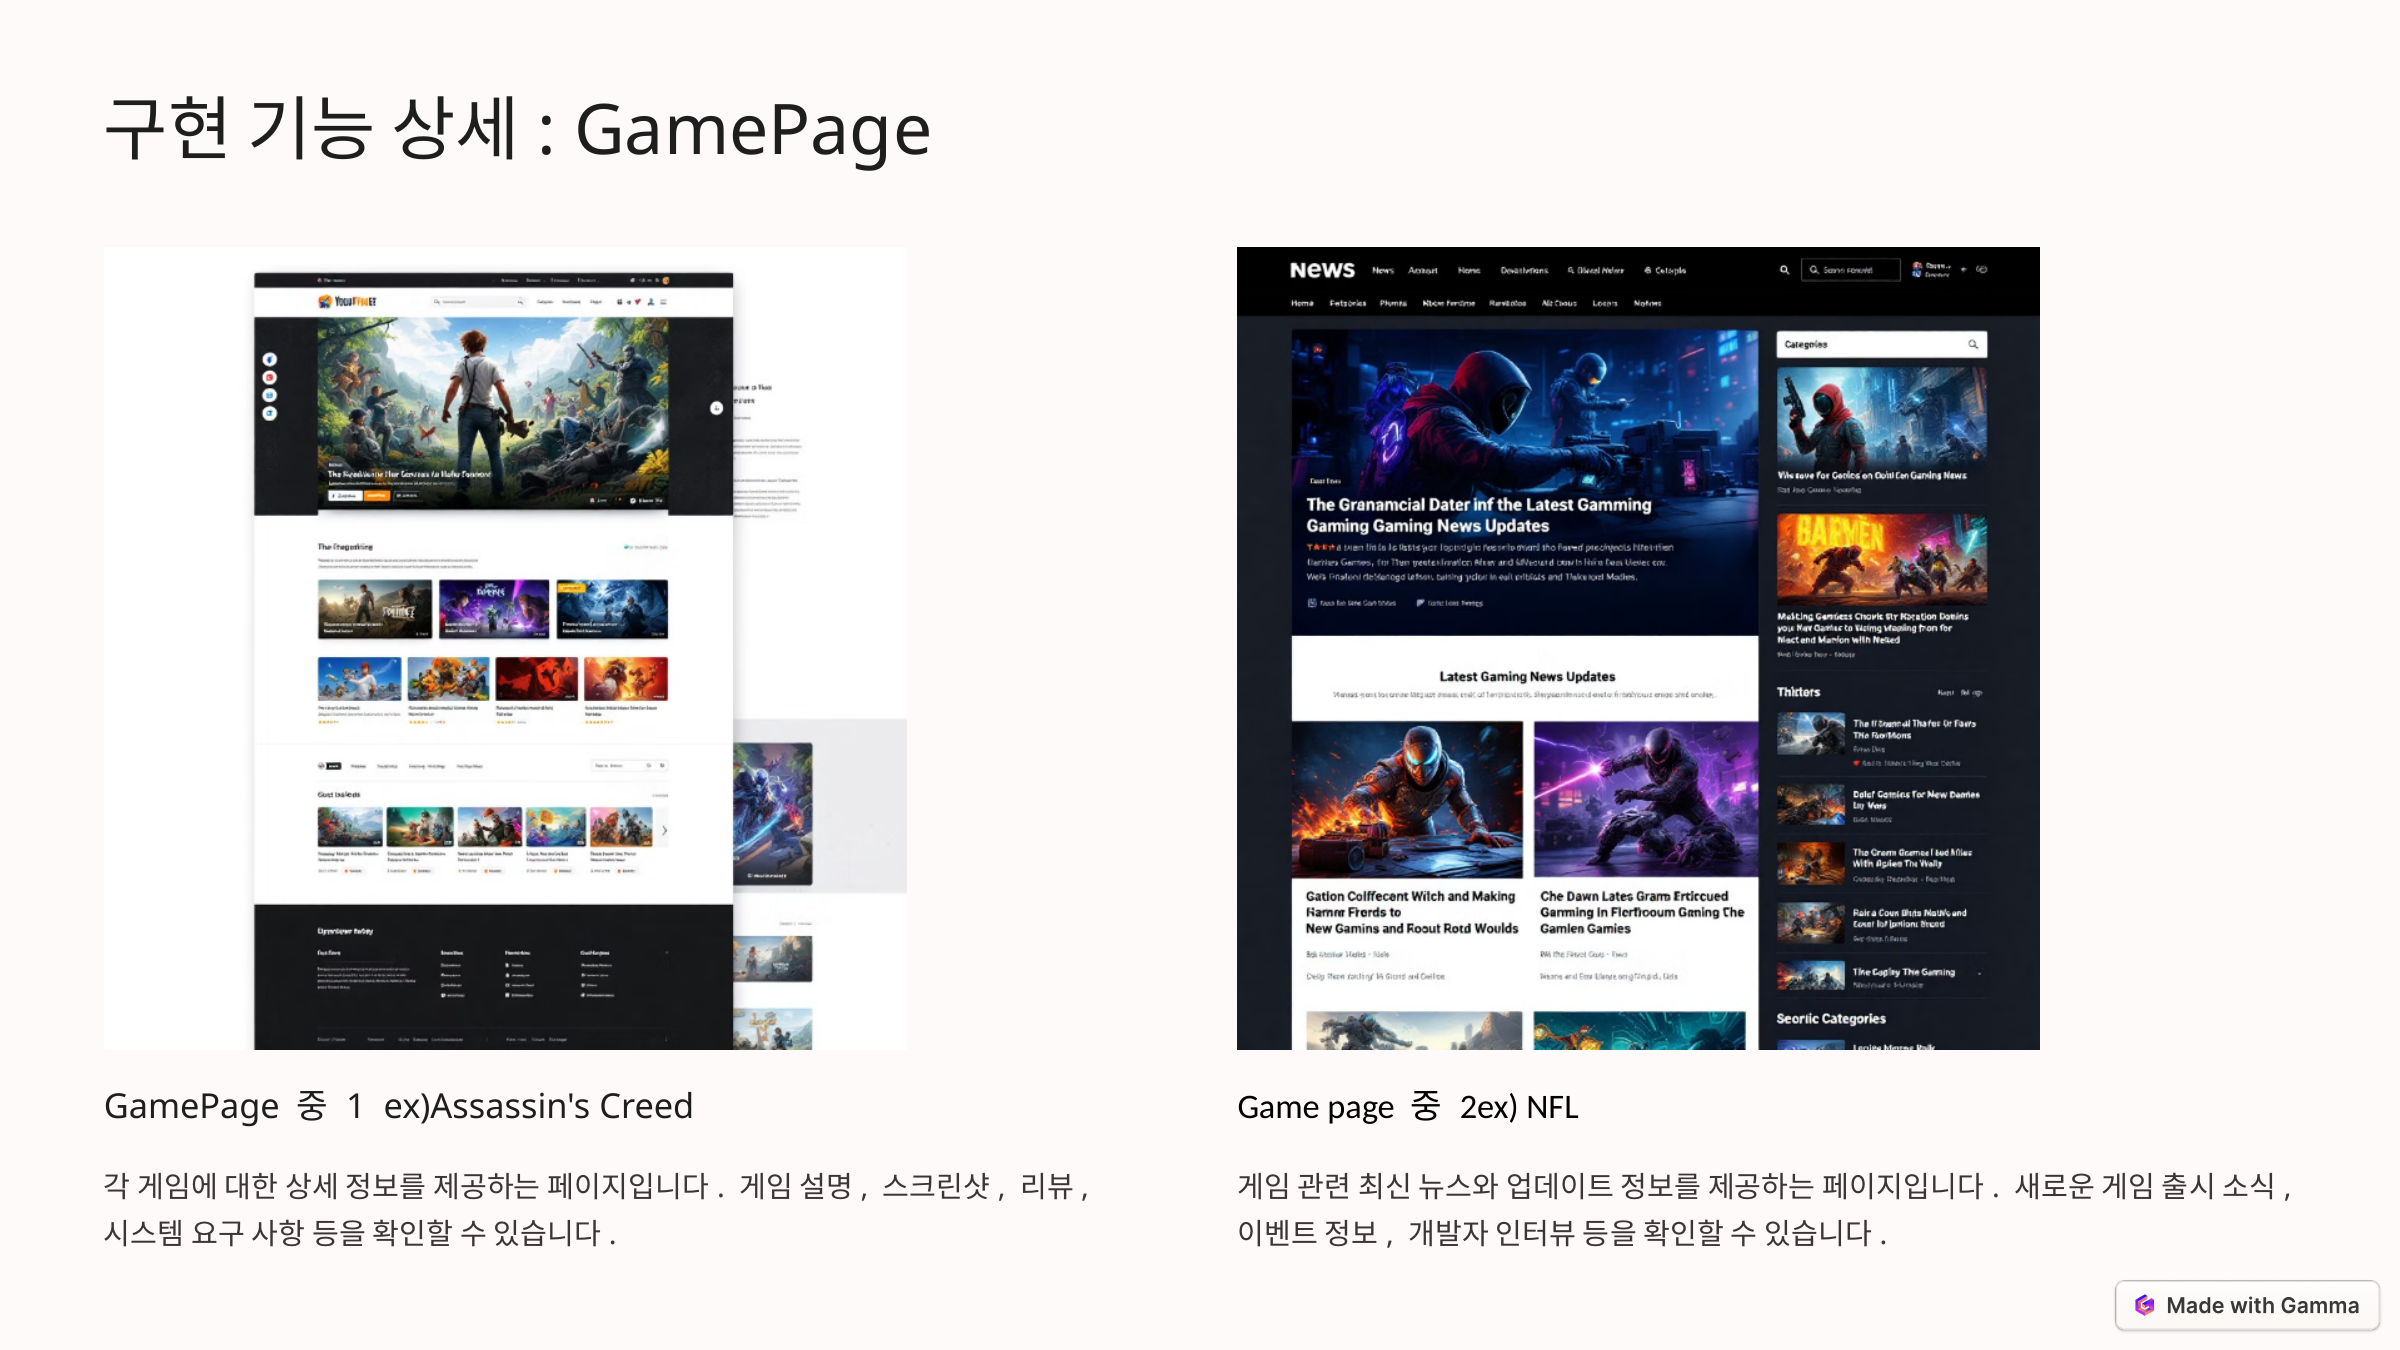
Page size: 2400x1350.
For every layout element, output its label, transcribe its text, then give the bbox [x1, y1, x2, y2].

text_box 게임 관련 최신 뉴스와 업데이트 정보를 제공하는 페이지입니다. 새로운 게임 출시 소식, 이벤트 정보, 개발자 인터뷰 등을 확인할 수 있습니다. [1237, 1156, 2298, 1252]
picture [1237, 247, 2040, 1050]
text_box 구현 기능 상세: GamePage [103, 81, 1385, 170]
picture [104, 247, 907, 1050]
text_box Game page 중 2ex) NFL [1237, 1083, 1588, 1127]
picture [2106, 1271, 2389, 1339]
text_box GamePage 중 1 ex)Assassin's Creed [103, 1083, 454, 1127]
text_box 각 게임에 대한 상세 정보를 제공하는 페이지입니다. 게임 설명, 스크린샷, 리뷰, 시스템 요구 사항 등을 확인할 수 있습니다. [104, 1156, 1164, 1252]
